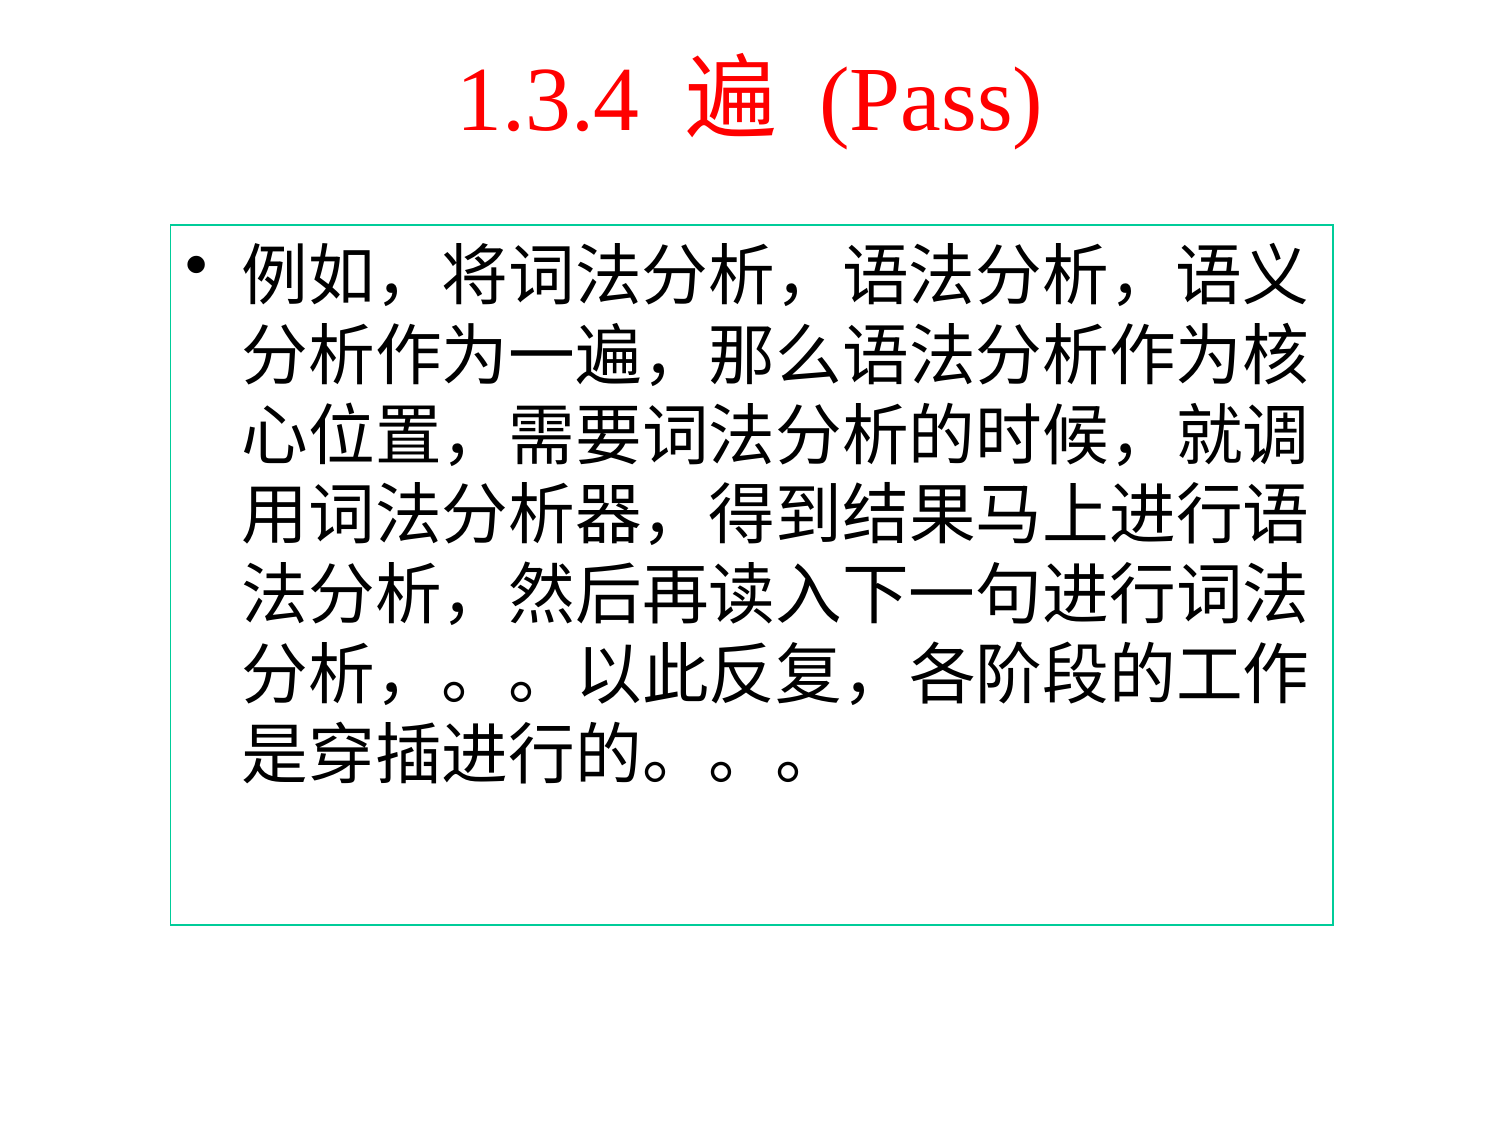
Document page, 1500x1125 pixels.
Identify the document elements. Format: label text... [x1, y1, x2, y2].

title 1.3.4 遍 (Pass) [112, 24, 1388, 163]
list 例如，将词法分析，语法分析，语义分析作为一遍，那么语法分析作为核心位置，需要词法分析的时候，就调用词法分析器，得到结果马上进行语法分析，然后再读入下一句进行词法分析，。。以此反复，各阶段的工作是穿插进行的。。。 [170, 224, 1334, 926]
